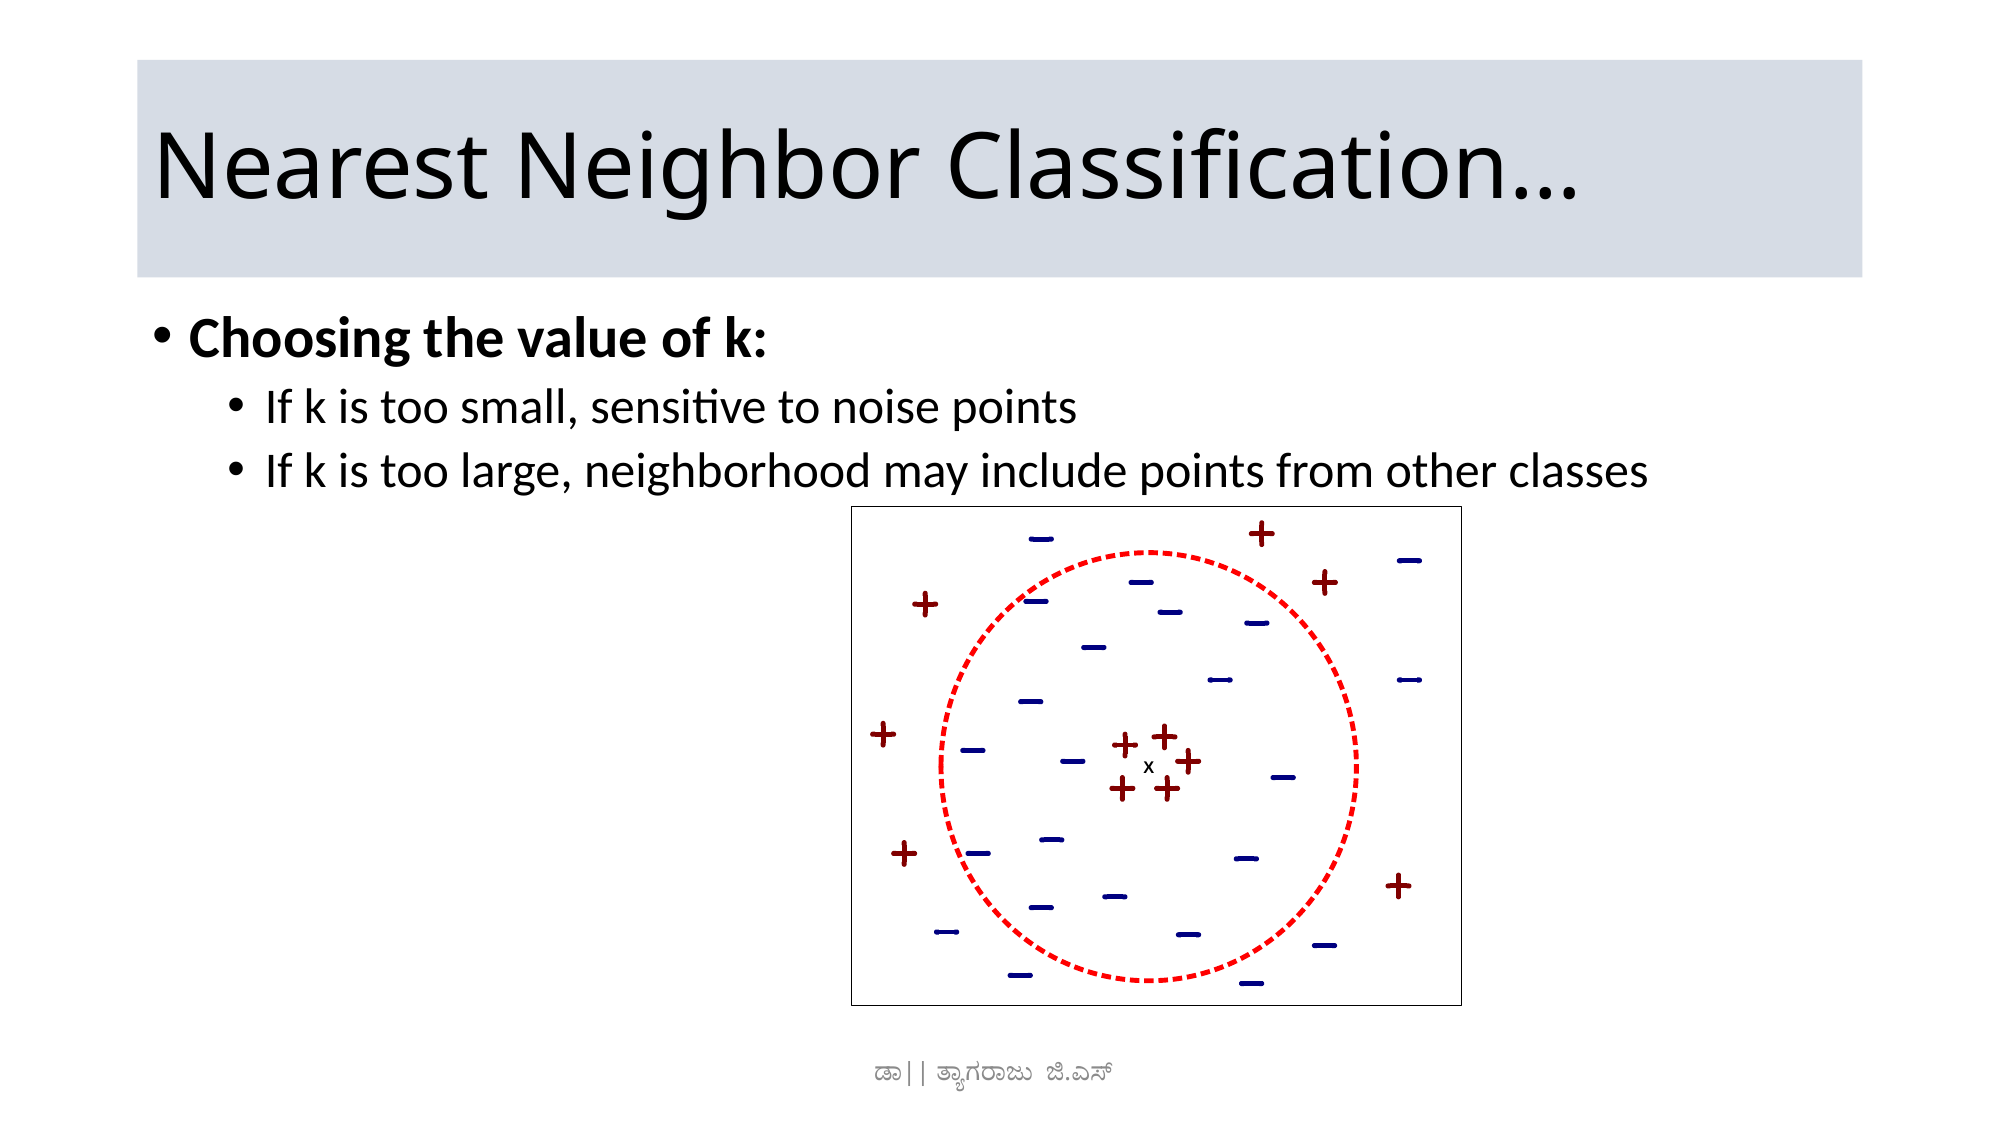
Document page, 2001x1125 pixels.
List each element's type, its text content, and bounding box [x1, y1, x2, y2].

footer ಡಾ|| ತ್ಯಾಗರಾಜು ಜಿ.ಎಸ್ [662, 1042, 1338, 1103]
list Choosing the value of k: If k is too small, sensitive to noise points If k is too large, neighborhood may include points from other classes [137, 299, 1863, 1014]
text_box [849, 504, 1464, 1025]
title Nearest Neighbor Classification… [137, 59, 1863, 278]
